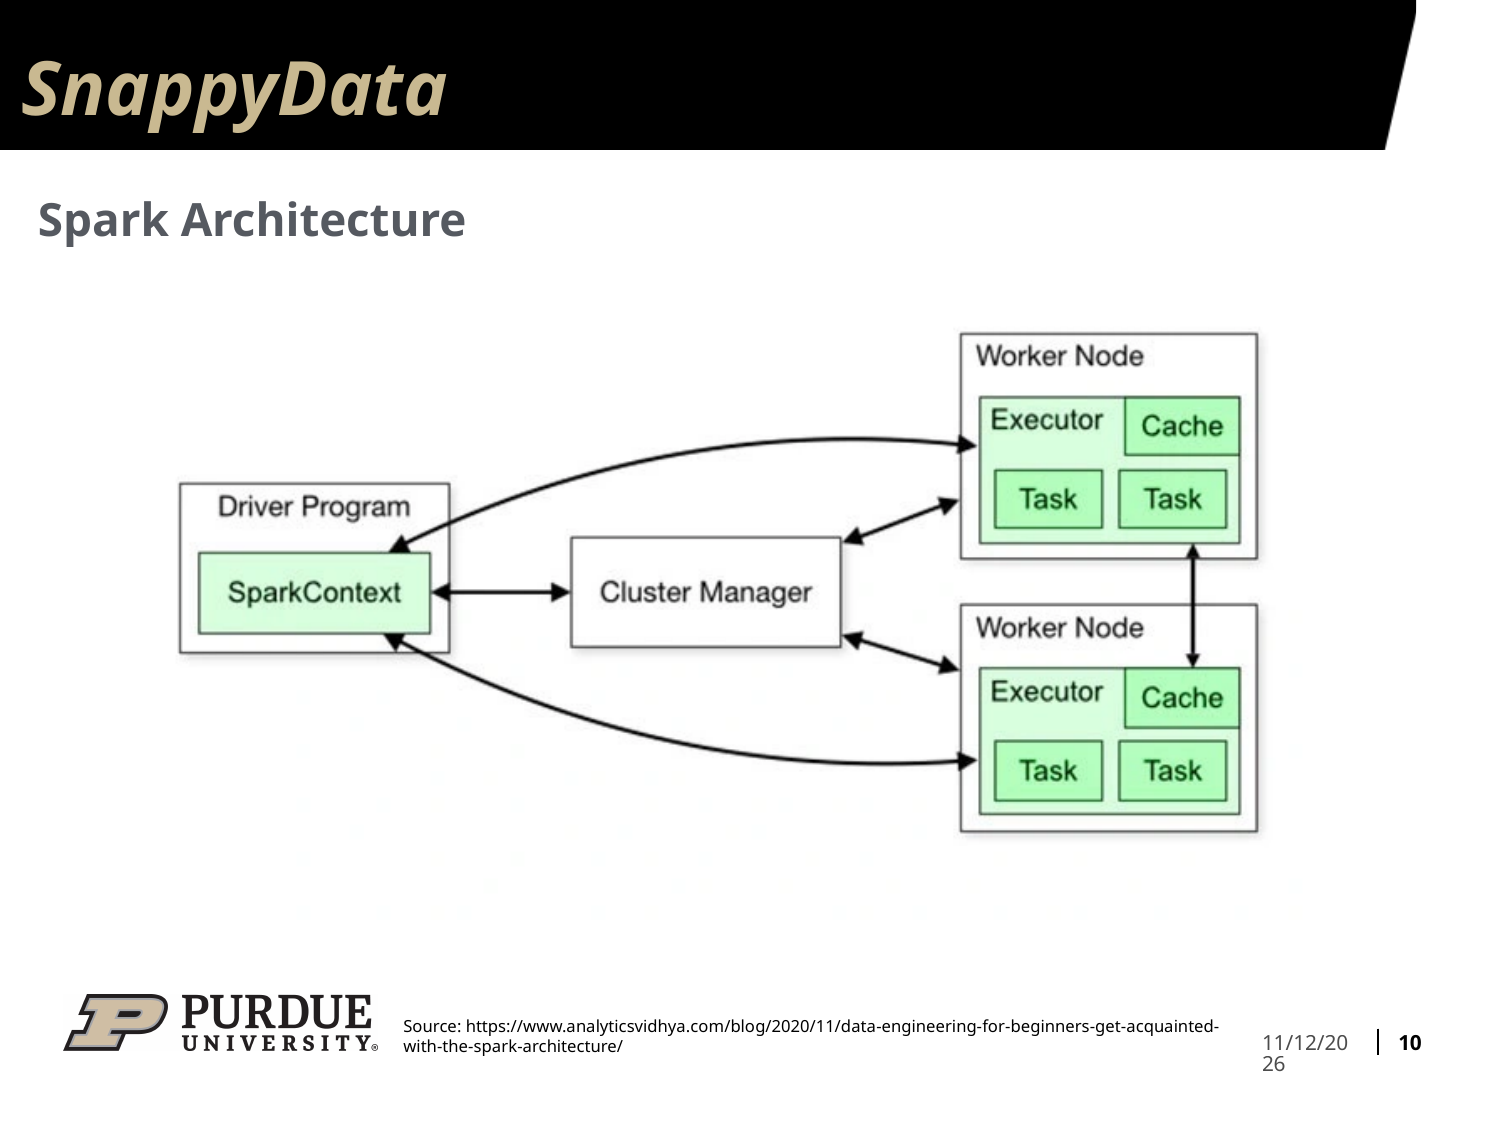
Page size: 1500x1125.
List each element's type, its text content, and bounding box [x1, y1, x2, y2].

picture [63, 994, 378, 1051]
picture [136, 246, 1309, 920]
slide_number 10 [1380, 1013, 1441, 1074]
subtitle Spark Architecture [37, 190, 939, 247]
text_box Source: https://www.analyticsvidhya.com/blog/2020/11/data-engineering-for-beginners-get-acquainted-with-the-spark-architecture/ [388, 1008, 1273, 1064]
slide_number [1247, 1017, 1375, 1071]
title SnappyData [18, 48, 1160, 138]
